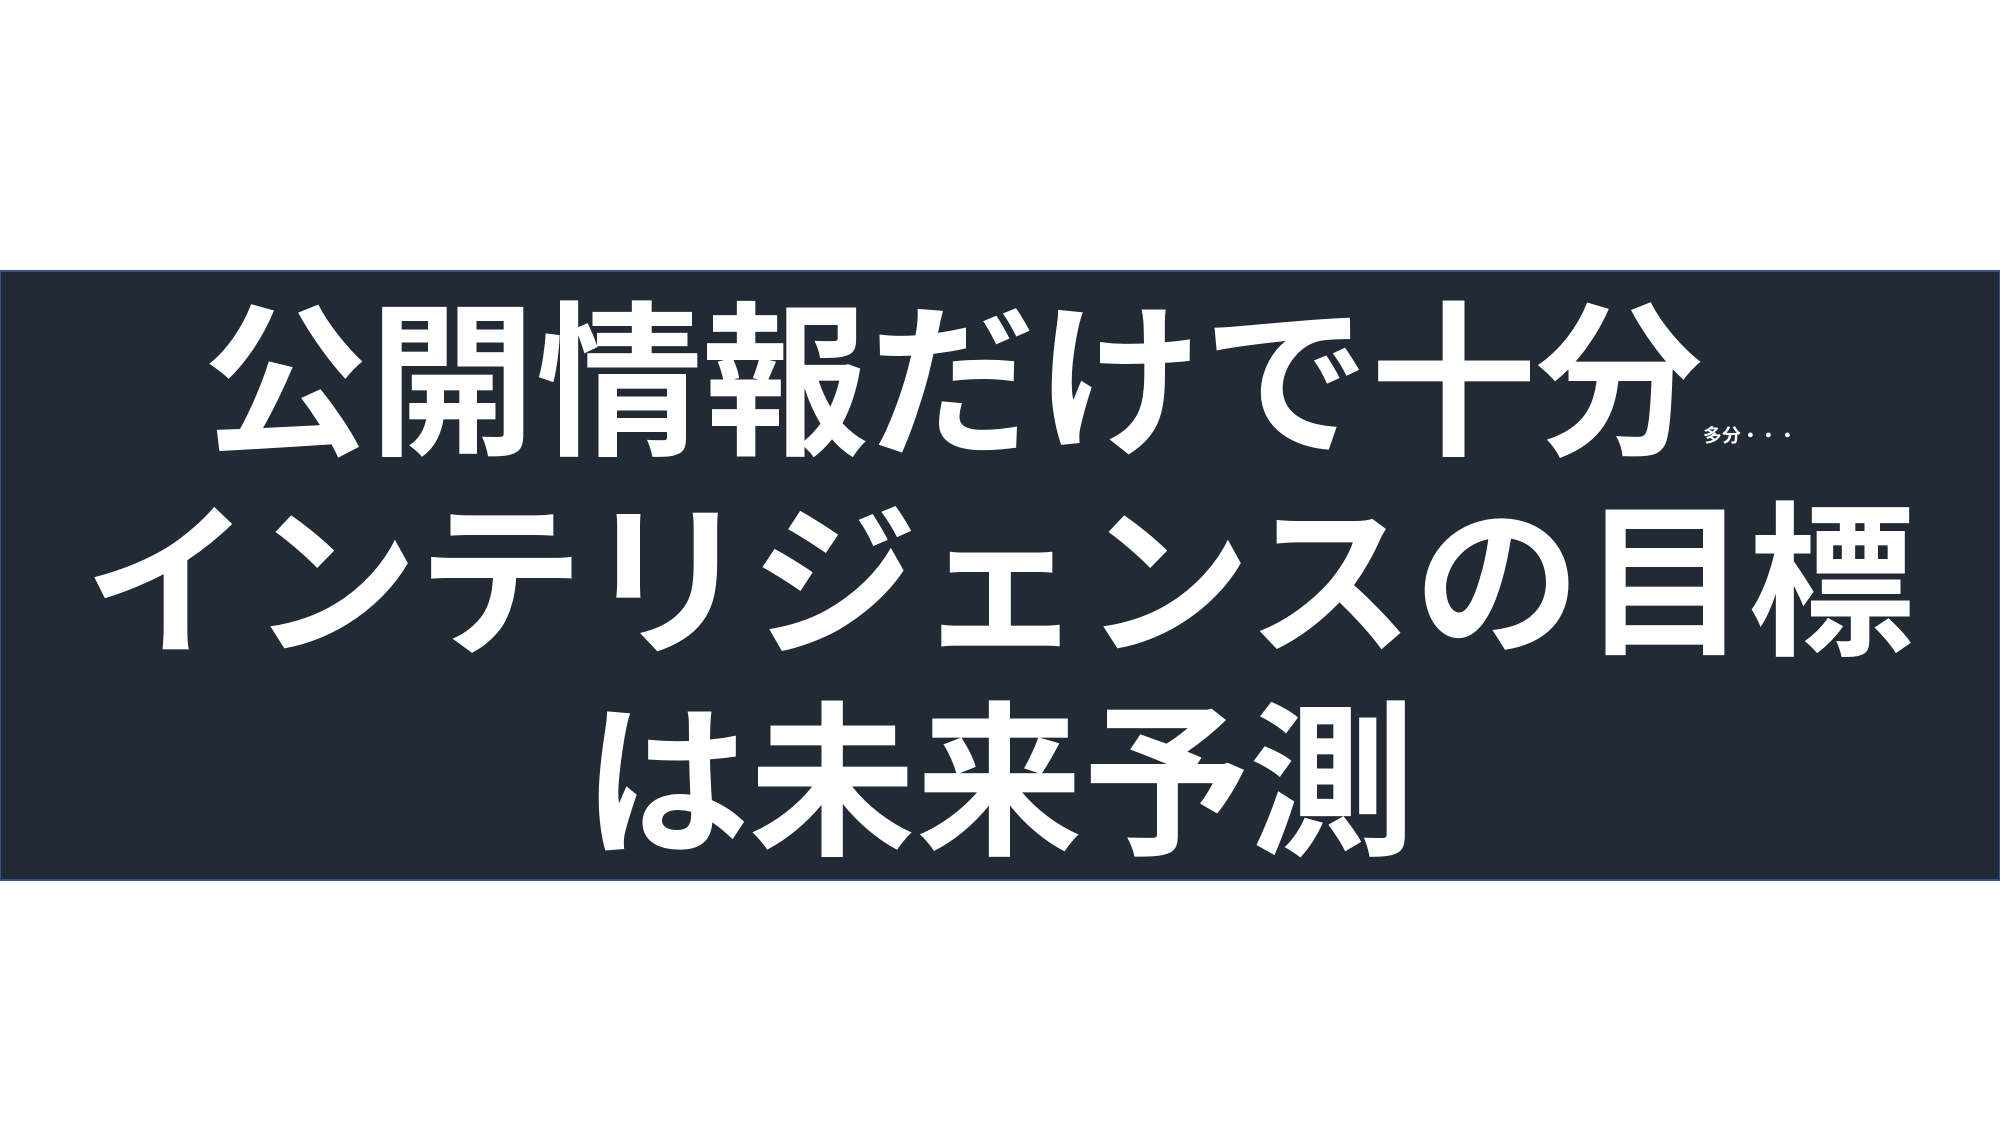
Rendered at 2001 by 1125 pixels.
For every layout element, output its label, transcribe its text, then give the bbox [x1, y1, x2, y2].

text_box 公開情報だけで十分多分・・・ インテリジェンスの目標は未来予測 [0, 270, 2000, 881]
